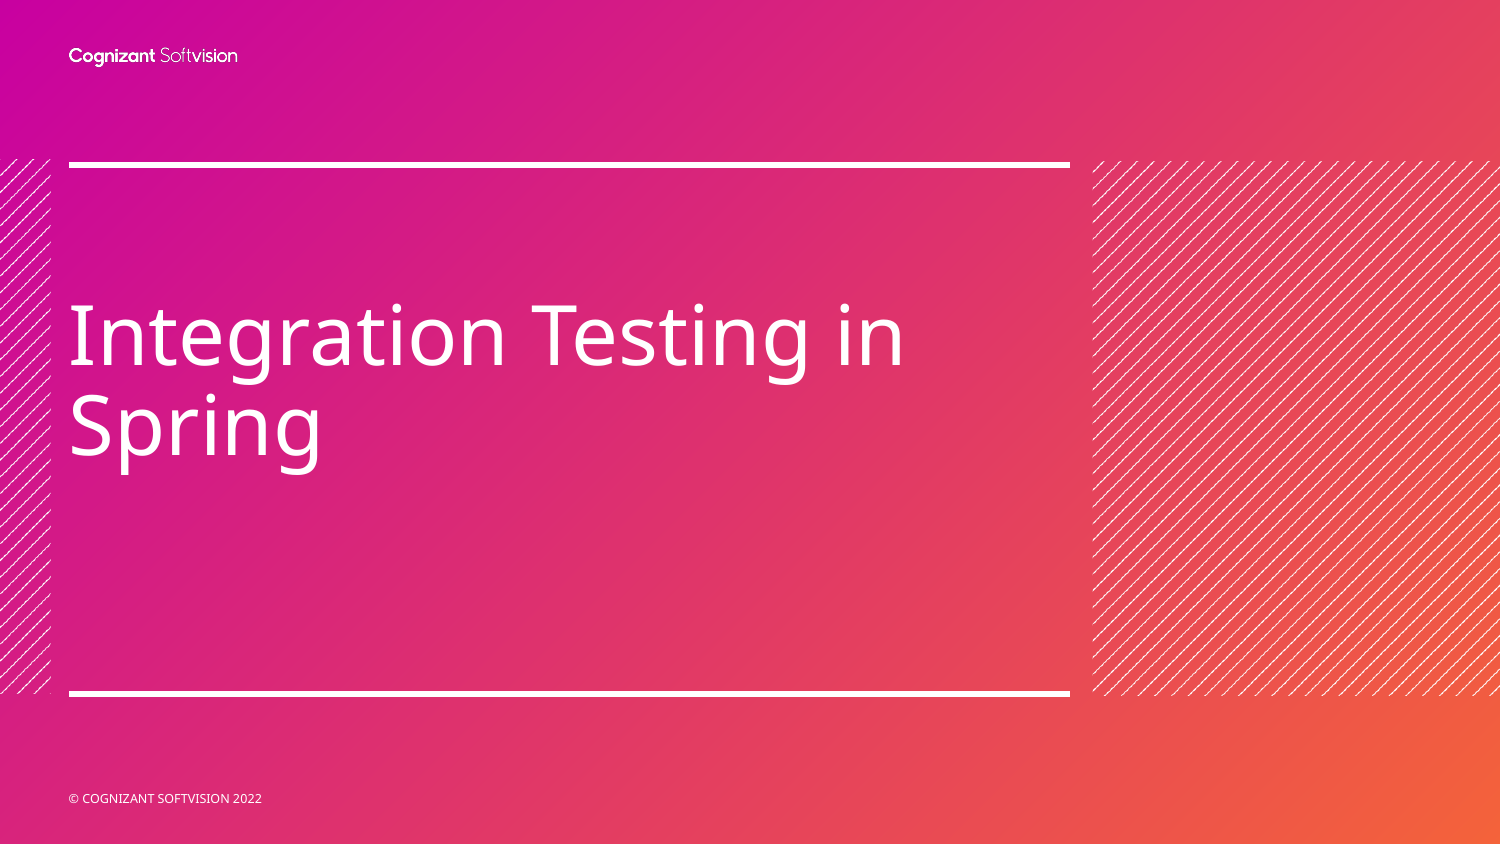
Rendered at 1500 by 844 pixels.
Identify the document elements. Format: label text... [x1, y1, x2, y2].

picture [0, 159, 51, 694]
picture [59, 37, 247, 77]
picture [1092, 161, 1500, 696]
title Integration Testing in Spring [69, 161, 1071, 696]
